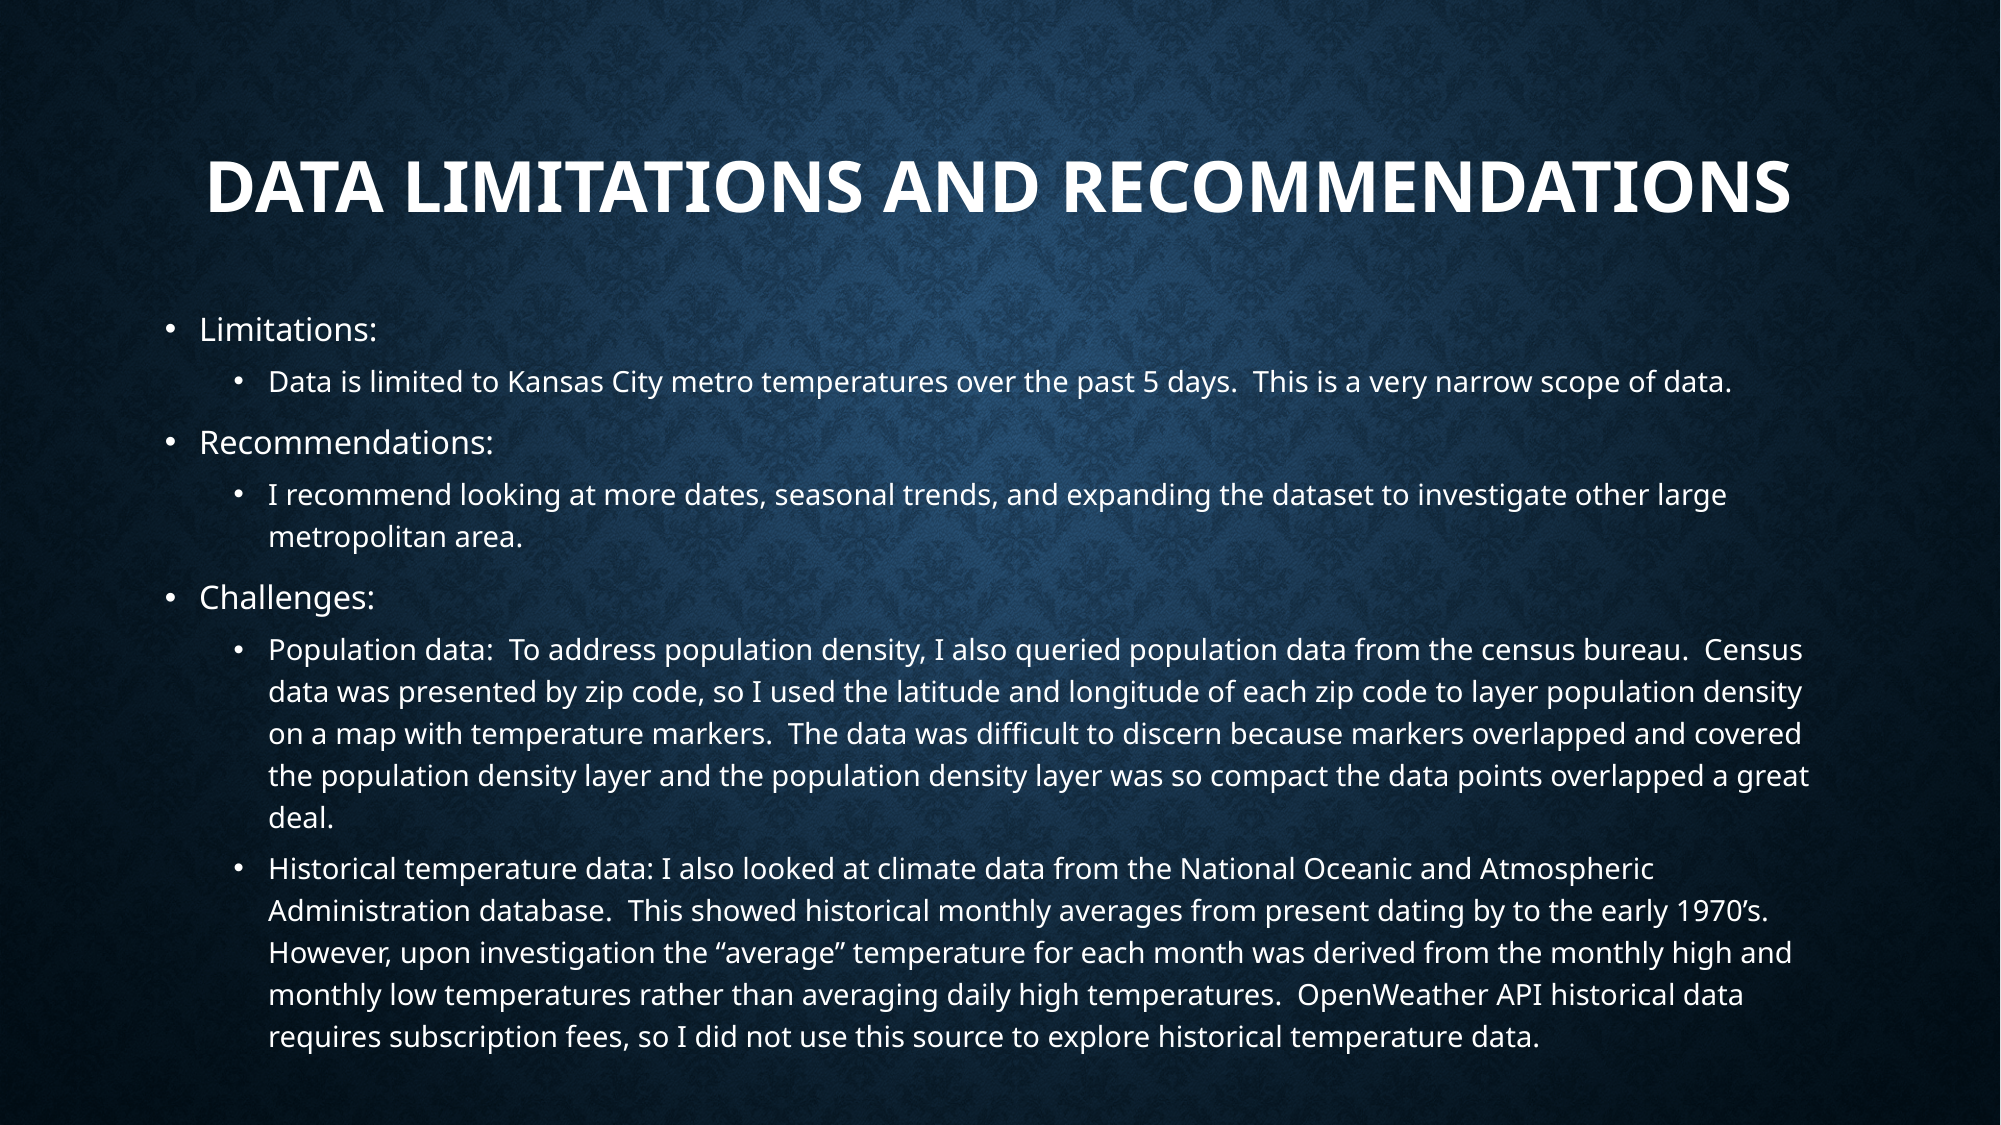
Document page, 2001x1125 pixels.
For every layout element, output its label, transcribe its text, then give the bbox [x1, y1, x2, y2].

list Limitations: Data is limited to Kansas City metro temperatures over the past 5 days. This is a very narrow scope of data. Recommendations: I recommend looking at more dates, seasonal trends, and expanding the dataset to investigate other large metropolitan area. Challenges: Population data: To address population density, I also queried population data from the census bureau. Census data was presented by zip code, so I used the latitude and longitude of each zip code to layer population density on a map with temperature markers. The data was difficult to discern because markers overlapped and covered the population density layer and the population density layer was so compact the data points overlapped a great deal. Historical temperature data: I also looked at climate data from the National Oceanic and Atmospheric Administration database. This showed historical monthly averages from present dating by to the early 1970’s. However, upon investigation the “average” temperature for each month was derived from the monthly high and monthly low temperatures rather than averaging daily high temperatures. OpenWeather API historical data requires subscription fees, so I did not use this source to explore historical temperature data. [149, 293, 1849, 1063]
title Data limitations and Recommendations [149, 81, 1849, 293]
